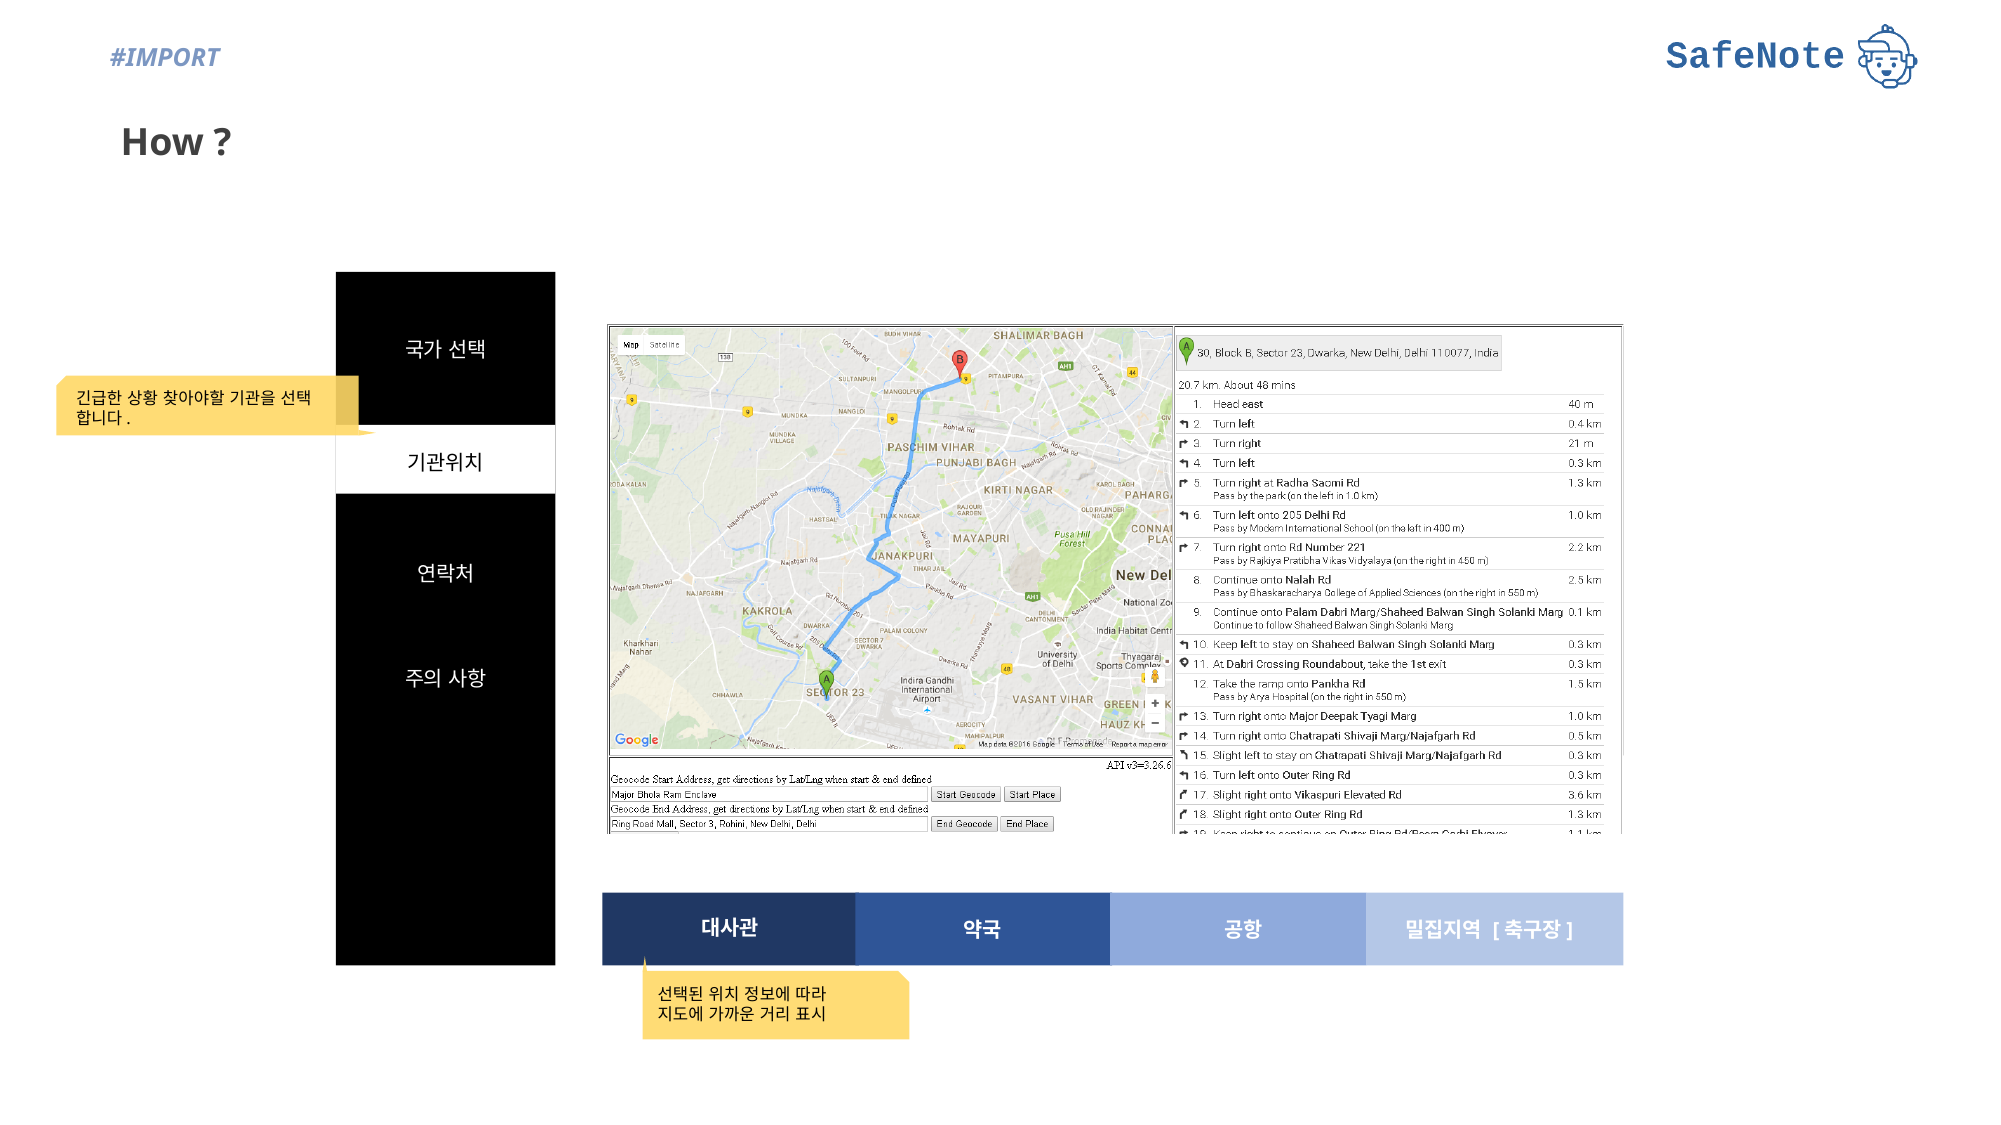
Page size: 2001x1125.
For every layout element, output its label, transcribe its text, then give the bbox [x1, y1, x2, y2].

text_box [335, 271, 557, 424]
text_box [601, 892, 854, 966]
text_box 공항 [1162, 908, 1324, 949]
text_box 대사관 [649, 907, 811, 948]
text_box 국가 선택 [375, 328, 516, 369]
picture [601, 322, 1624, 834]
text_box [335, 424, 557, 495]
picture [1659, 16, 1932, 98]
text_box How ? [0, 88, 353, 171]
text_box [642, 956, 910, 1040]
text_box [56, 375, 376, 436]
text_box 약국 [902, 908, 1063, 949]
text_box 연락처 [375, 552, 516, 593]
text_box 기관위치 [357, 441, 535, 482]
text_box [1366, 892, 1624, 966]
text_box 밀집지역 [축구장] [1374, 908, 1605, 949]
text_box [1109, 892, 1366, 966]
text_box [335, 495, 557, 966]
text_box 주의 사항 [375, 657, 516, 698]
text_box [854, 892, 1109, 966]
